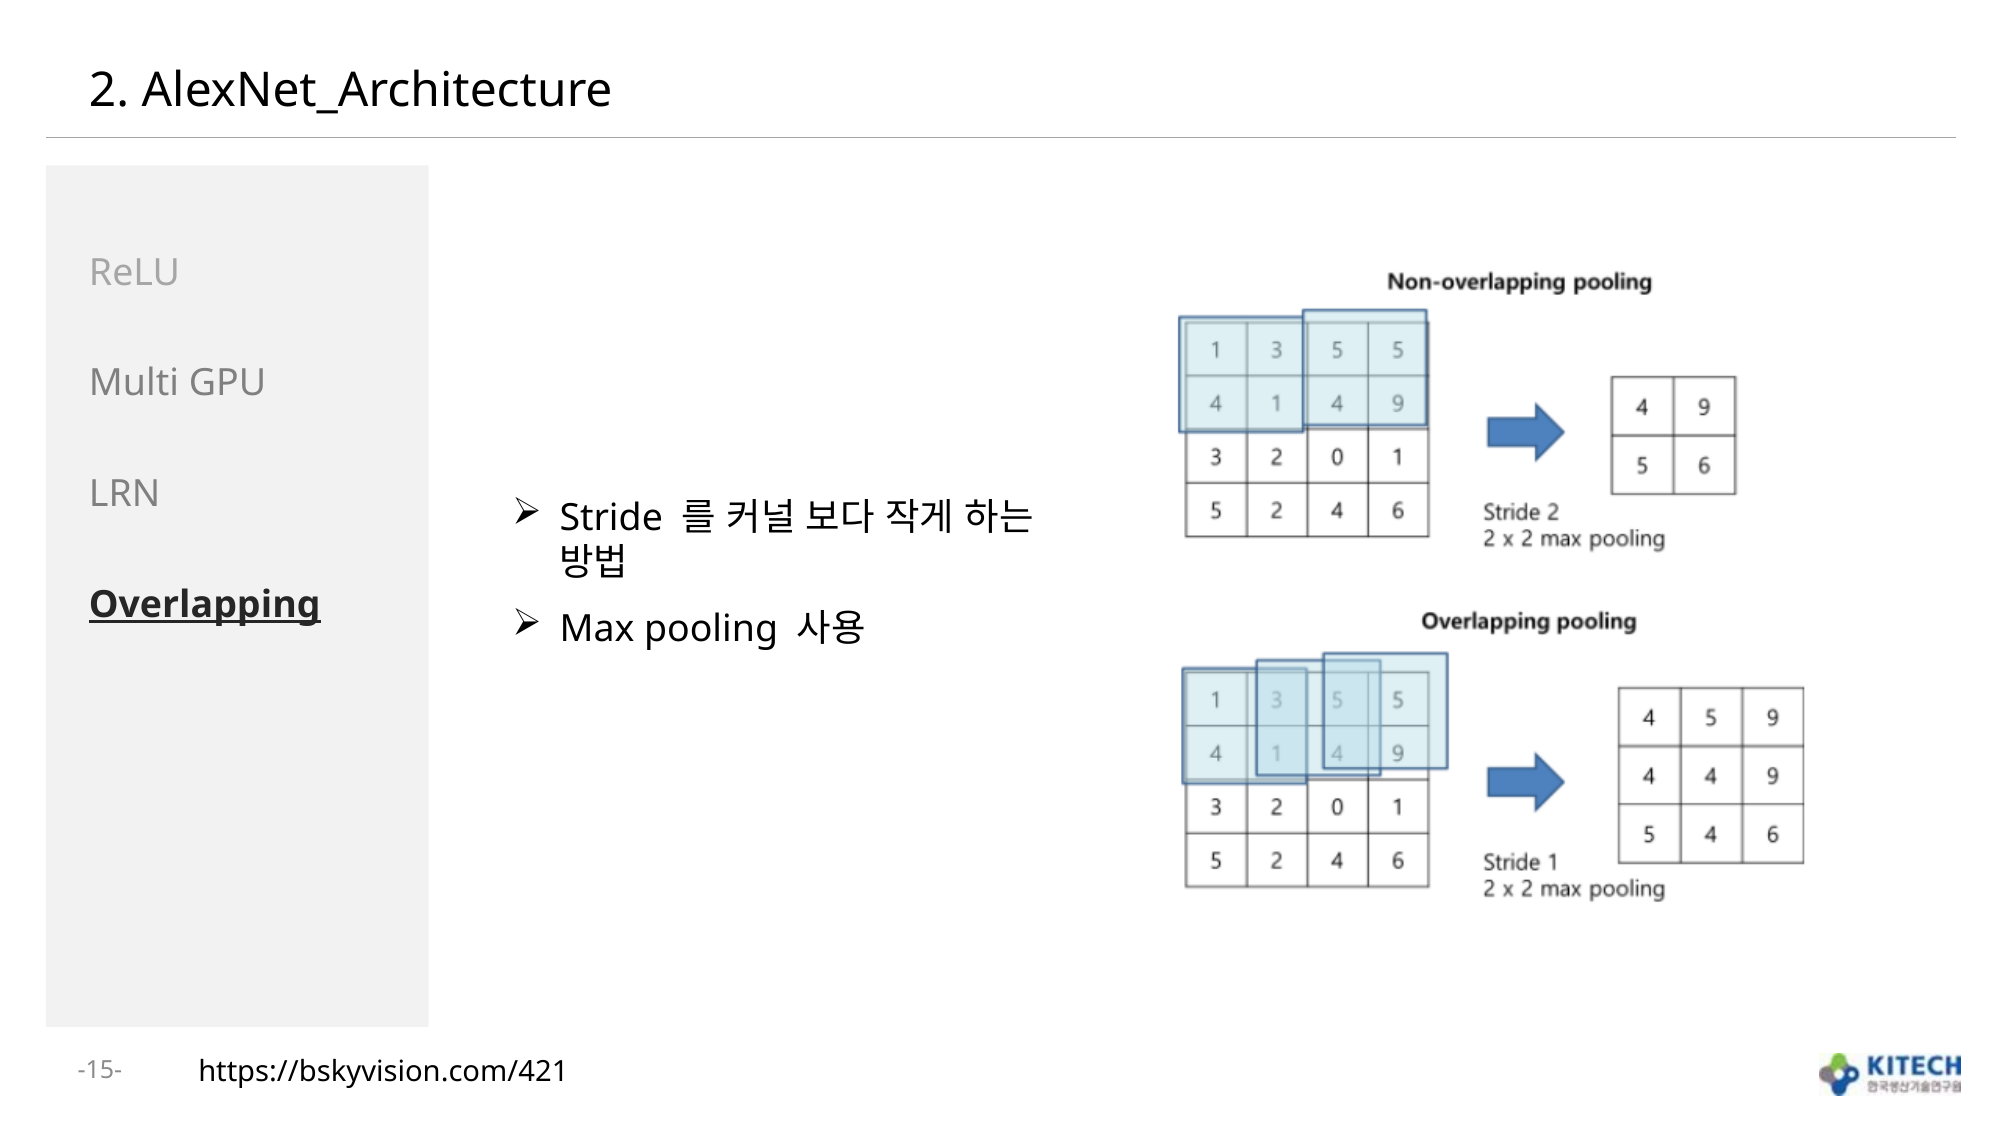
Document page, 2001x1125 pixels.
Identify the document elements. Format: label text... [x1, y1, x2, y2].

text_box [45, 164, 430, 1028]
text_box https://bskyvision.com/421 [183, 1045, 584, 1096]
subtitle ReLU Multi GPU LRN Overlapping [73, 194, 400, 988]
picture [1144, 237, 1842, 927]
slide_number 15 [46, 1040, 154, 1101]
picture [1819, 1052, 1961, 1096]
text_box 2. AlexNet_Architecture [73, 57, 1574, 124]
text_box Stride 를 커널 보다 작게 하는 방법 Max pooling 사용 [497, 485, 1117, 812]
